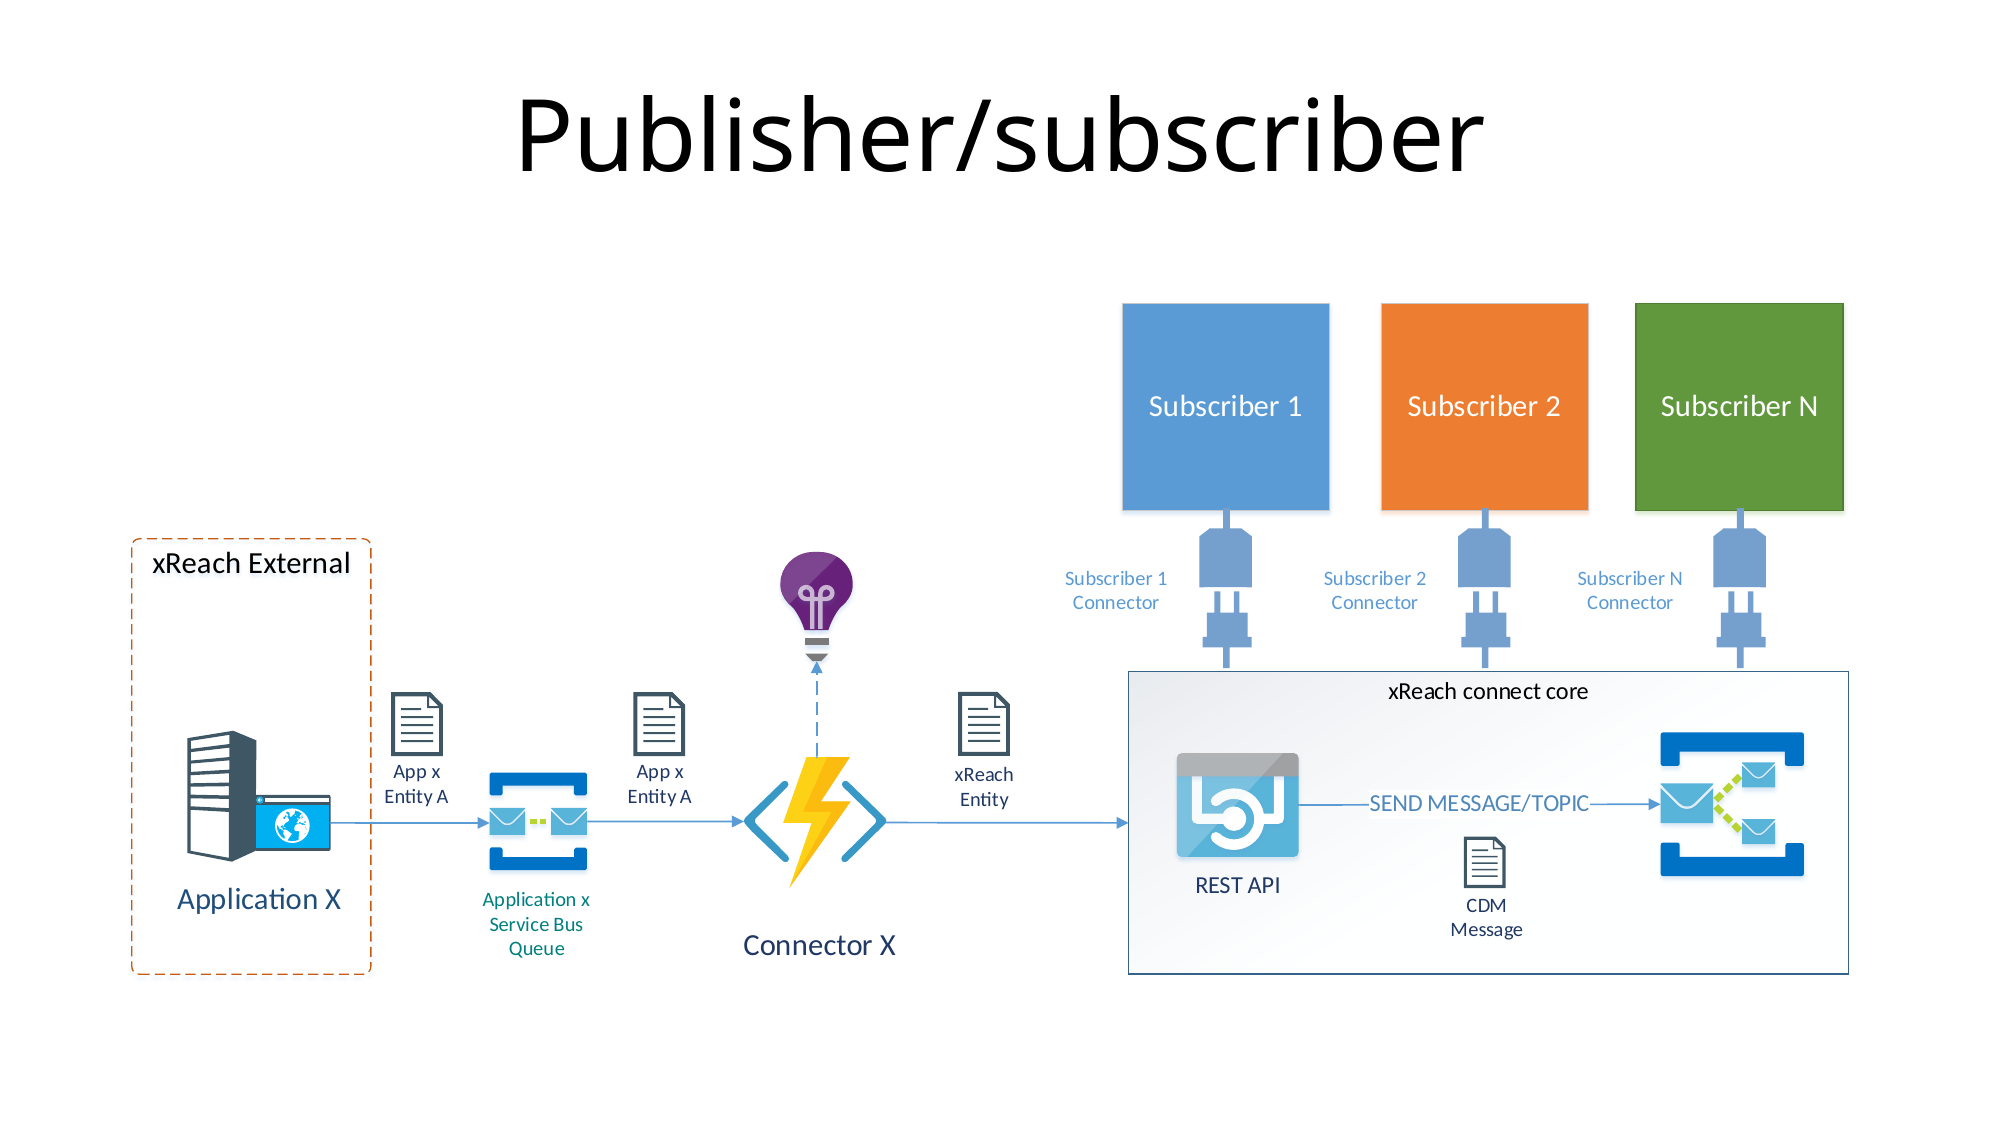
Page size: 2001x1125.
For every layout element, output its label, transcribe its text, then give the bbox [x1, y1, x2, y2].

title Publisher/subscriber [137, 47, 1863, 201]
picture [124, 298, 1850, 984]
